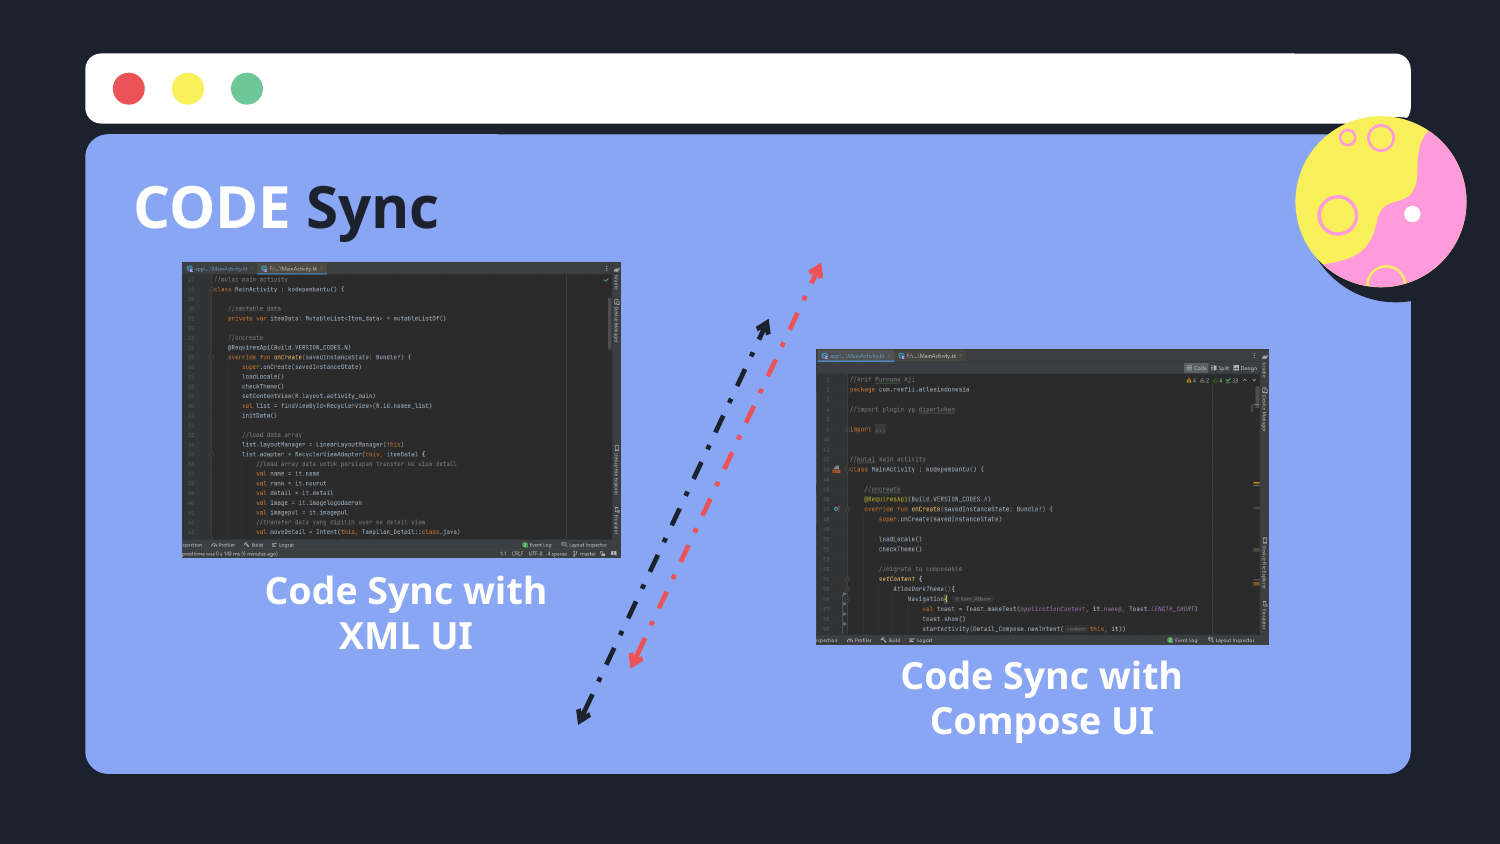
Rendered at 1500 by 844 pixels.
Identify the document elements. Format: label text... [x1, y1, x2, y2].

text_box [577, 318, 769, 726]
title CODE Sync [118, 158, 1382, 252]
picture [181, 262, 621, 558]
picture [822, 348, 1270, 645]
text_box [630, 262, 822, 669]
title Code Sync with XML UI [208, 568, 572, 656]
title Code Sync with Compose UI [806, 653, 1278, 741]
